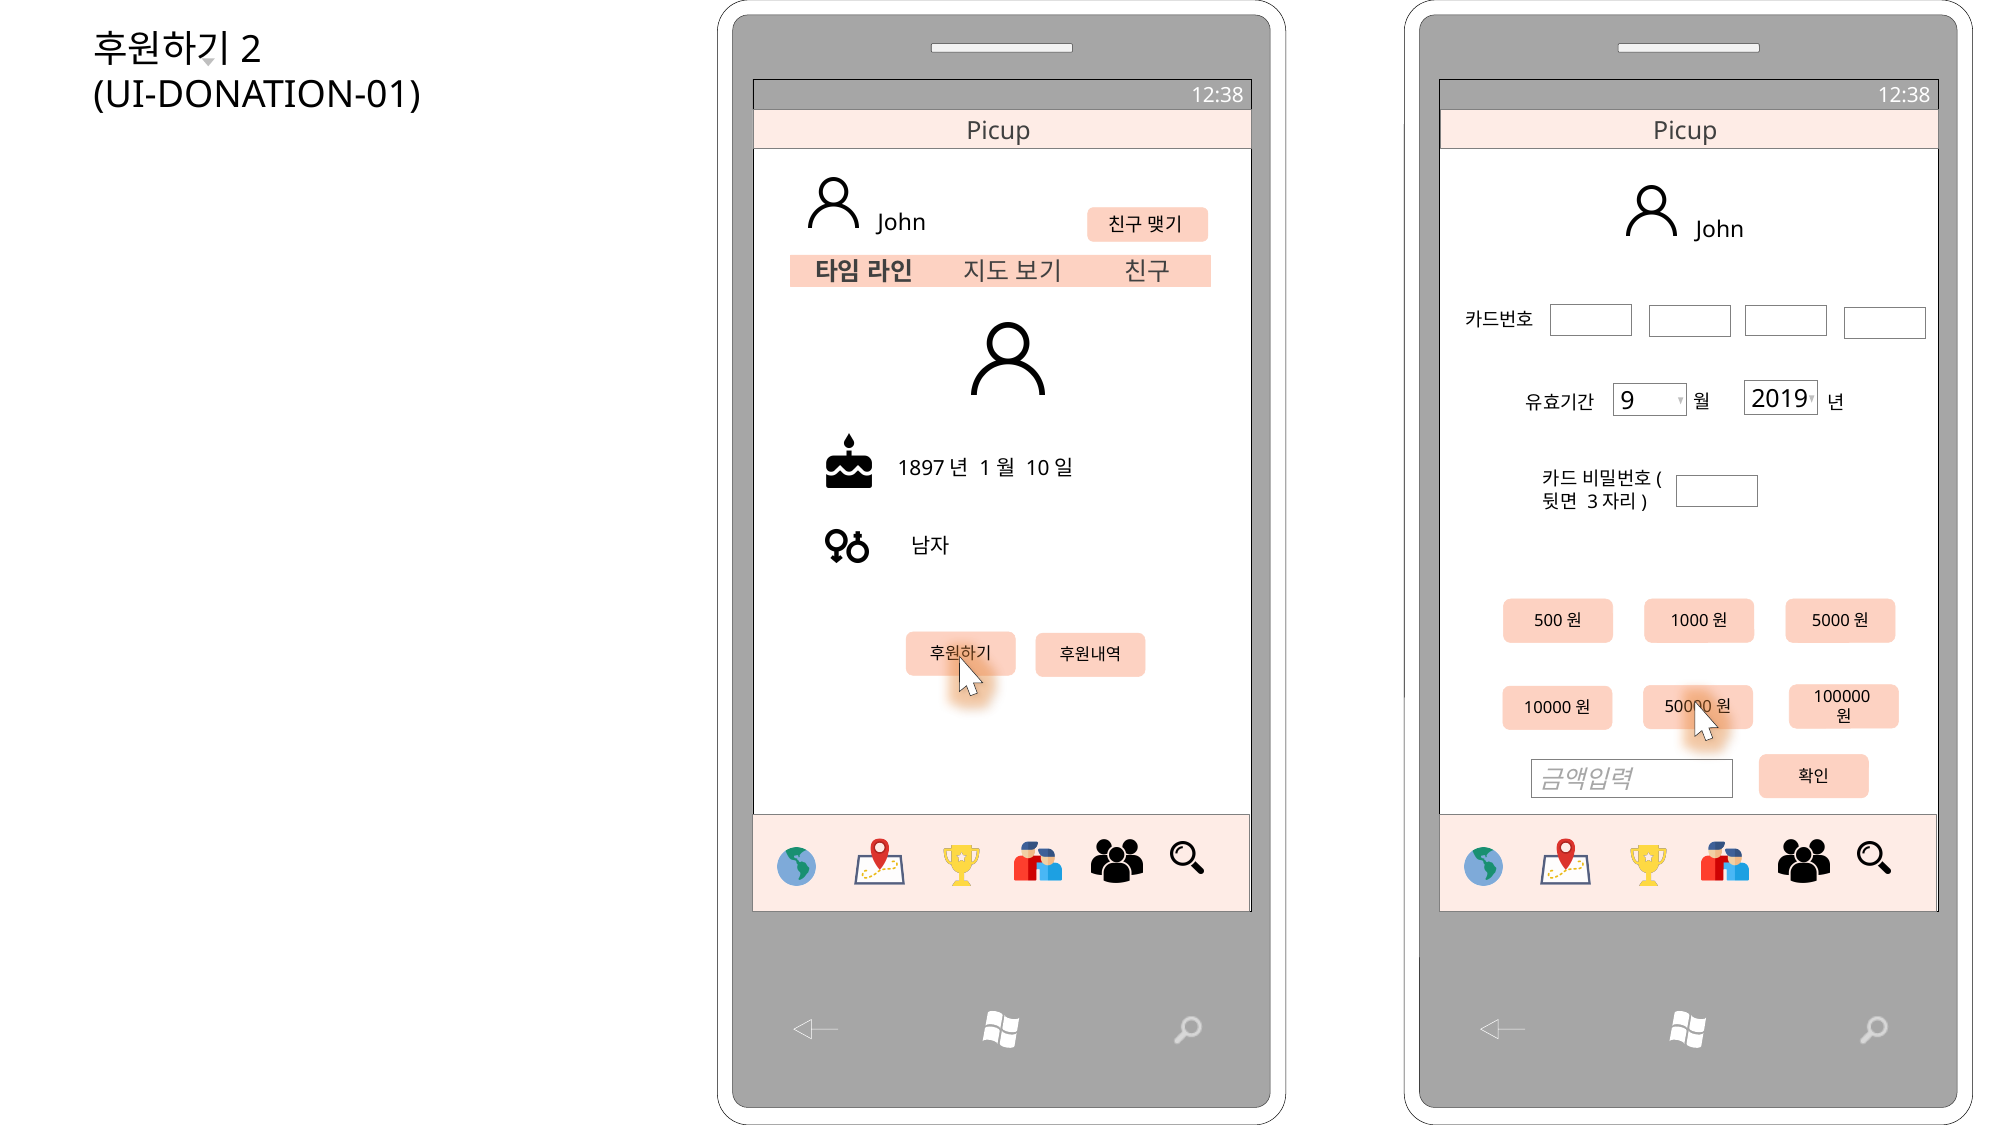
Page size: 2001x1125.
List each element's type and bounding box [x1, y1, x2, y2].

picture [825, 524, 869, 568]
picture [1778, 835, 1830, 887]
picture [821, 433, 877, 488]
picture [1464, 847, 1503, 886]
picture [941, 845, 982, 886]
picture [1540, 836, 1591, 887]
picture [1170, 841, 1204, 874]
text_box [1404, 0, 1973, 1125]
picture [808, 177, 859, 228]
picture [854, 836, 905, 887]
picture [1014, 837, 1062, 885]
picture [1628, 845, 1669, 886]
picture [1857, 841, 1891, 874]
picture [971, 322, 1045, 395]
picture [1701, 837, 1749, 885]
text_box [78, 17, 436, 168]
picture [1091, 835, 1143, 887]
text_box [717, 0, 1286, 1125]
picture [777, 847, 816, 886]
picture [1626, 185, 1677, 236]
